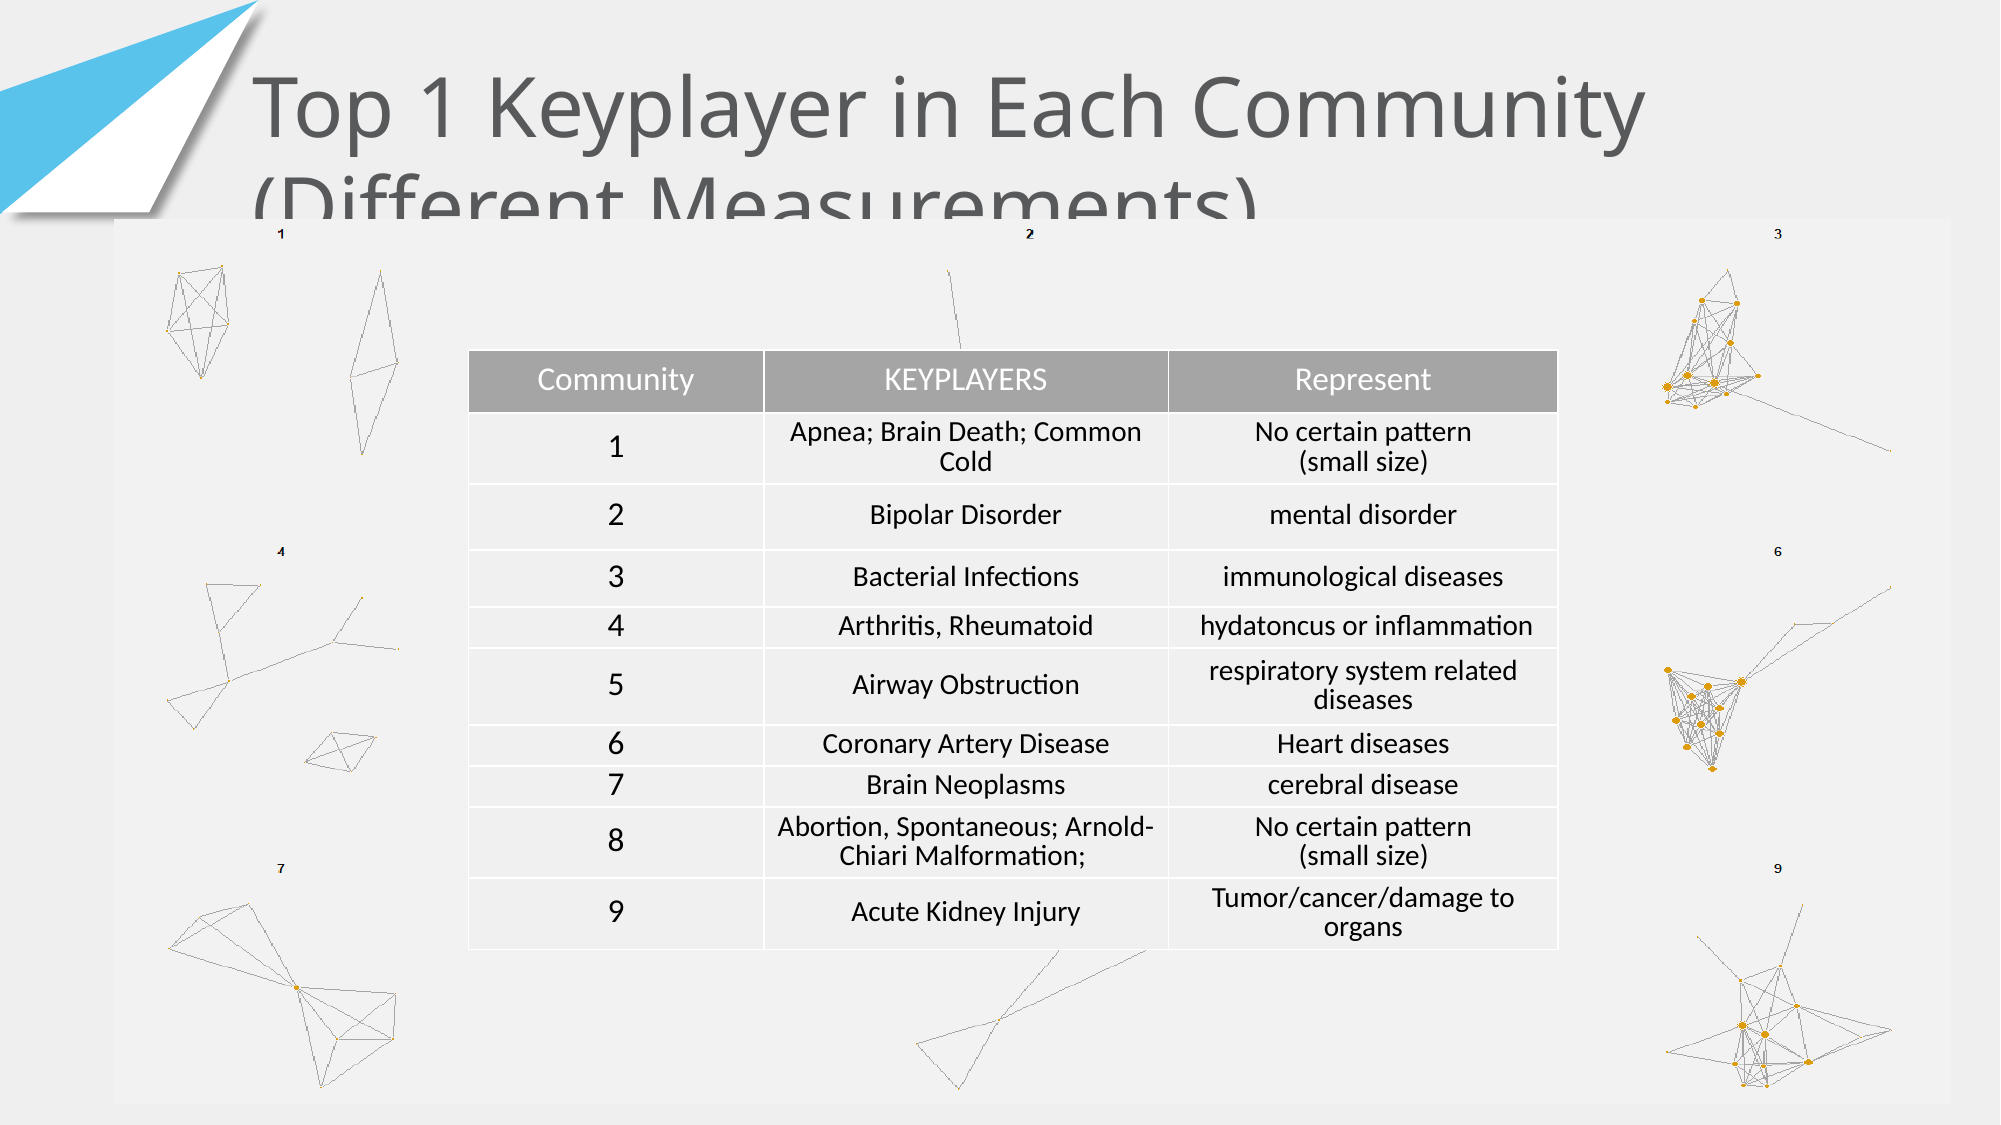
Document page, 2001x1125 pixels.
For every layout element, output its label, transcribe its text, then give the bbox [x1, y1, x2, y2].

picture [114, 219, 1951, 1105]
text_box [0, 0, 260, 215]
text_box Top 1 Keyplayer in Each Community (Different Measurements) [238, 46, 2000, 262]
